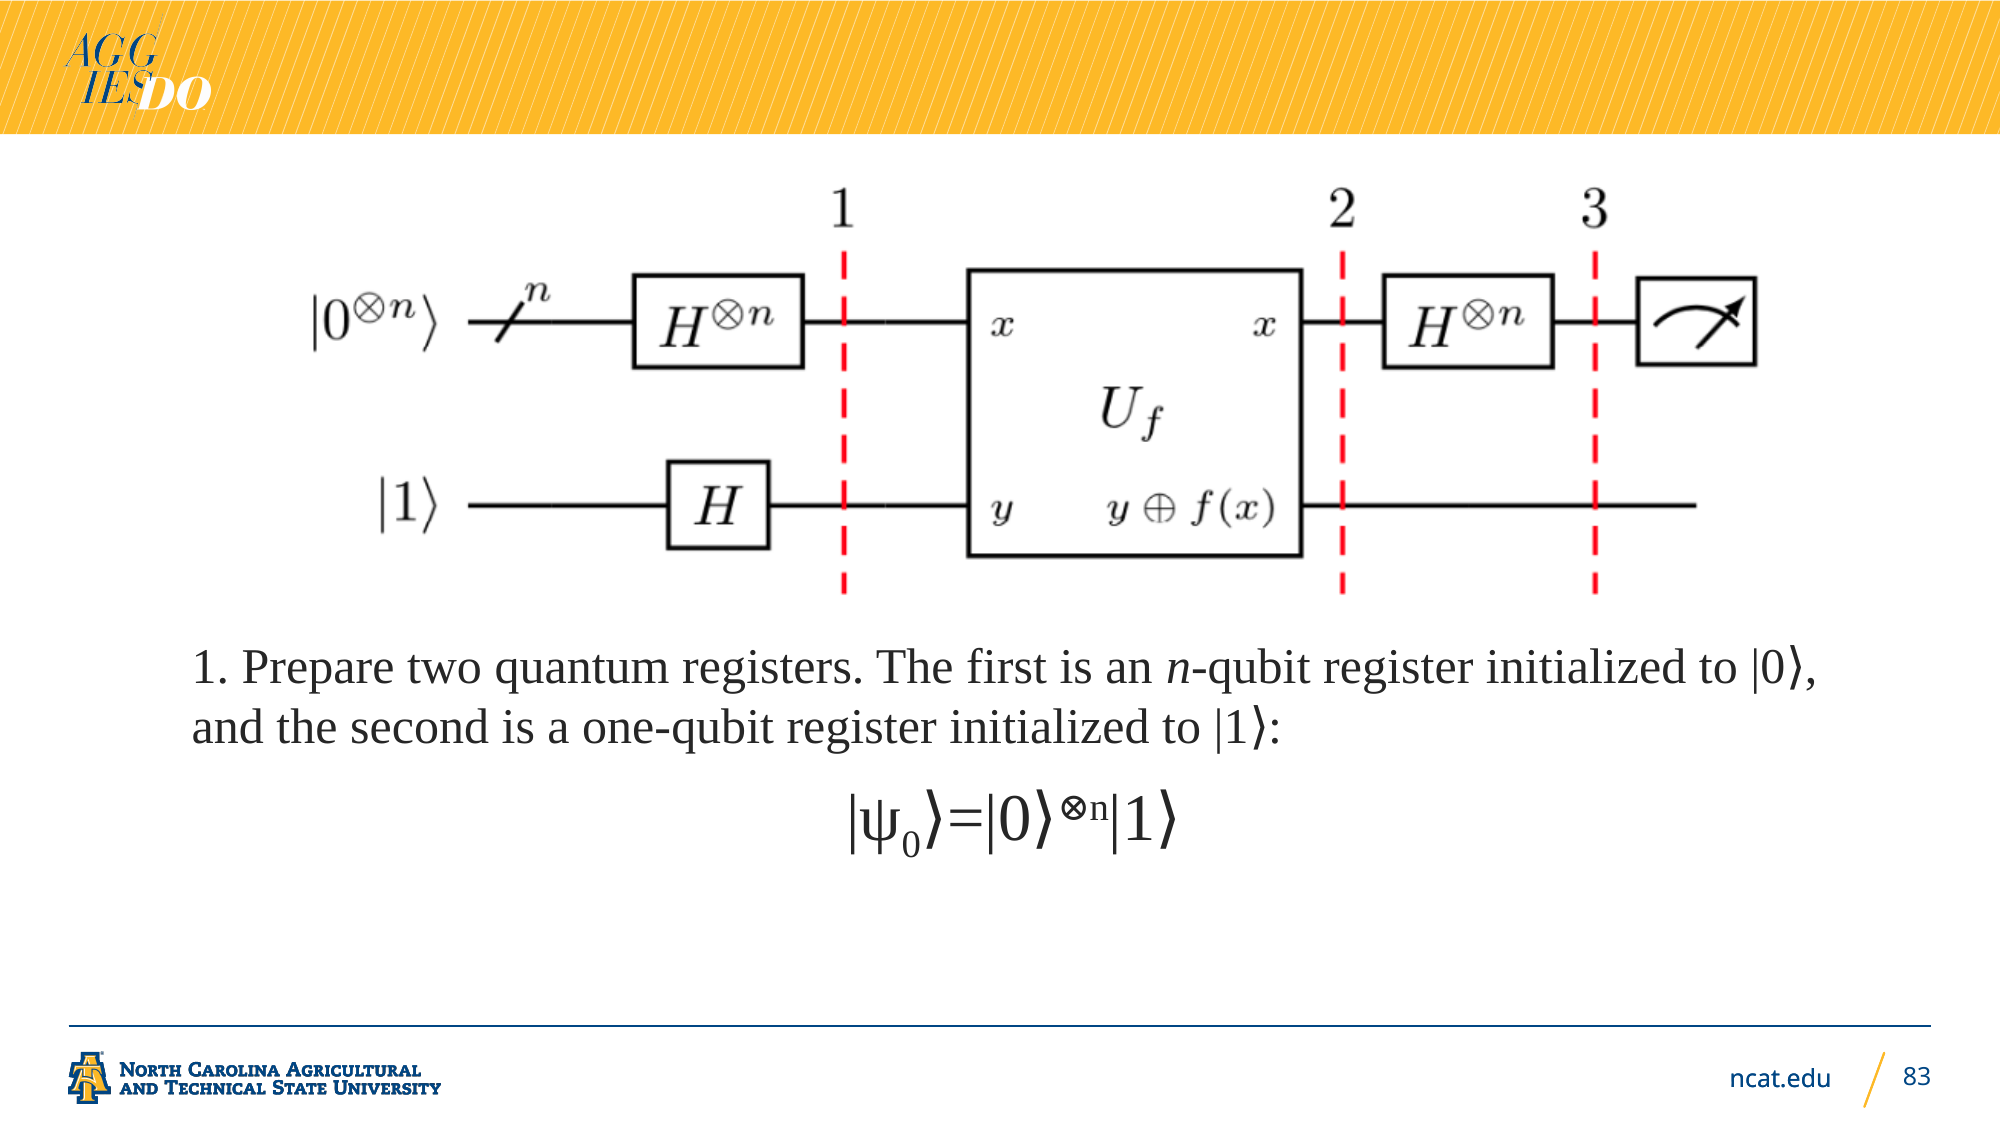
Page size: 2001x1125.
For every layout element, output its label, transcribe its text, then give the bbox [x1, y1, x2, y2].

picture [68, 1051, 441, 1104]
picture [63, 13, 211, 120]
list 1. Prepare two quantum registers. The first is an n-qubit register initialized to |0⟩, and the second is a one-qubit register initialized to |1⟩: |ψ0⟩=|0⟩⊗n|1⟩ [164, 625, 1852, 921]
slide_number 83 [1851, 1052, 1932, 1103]
picture [273, 142, 1780, 618]
